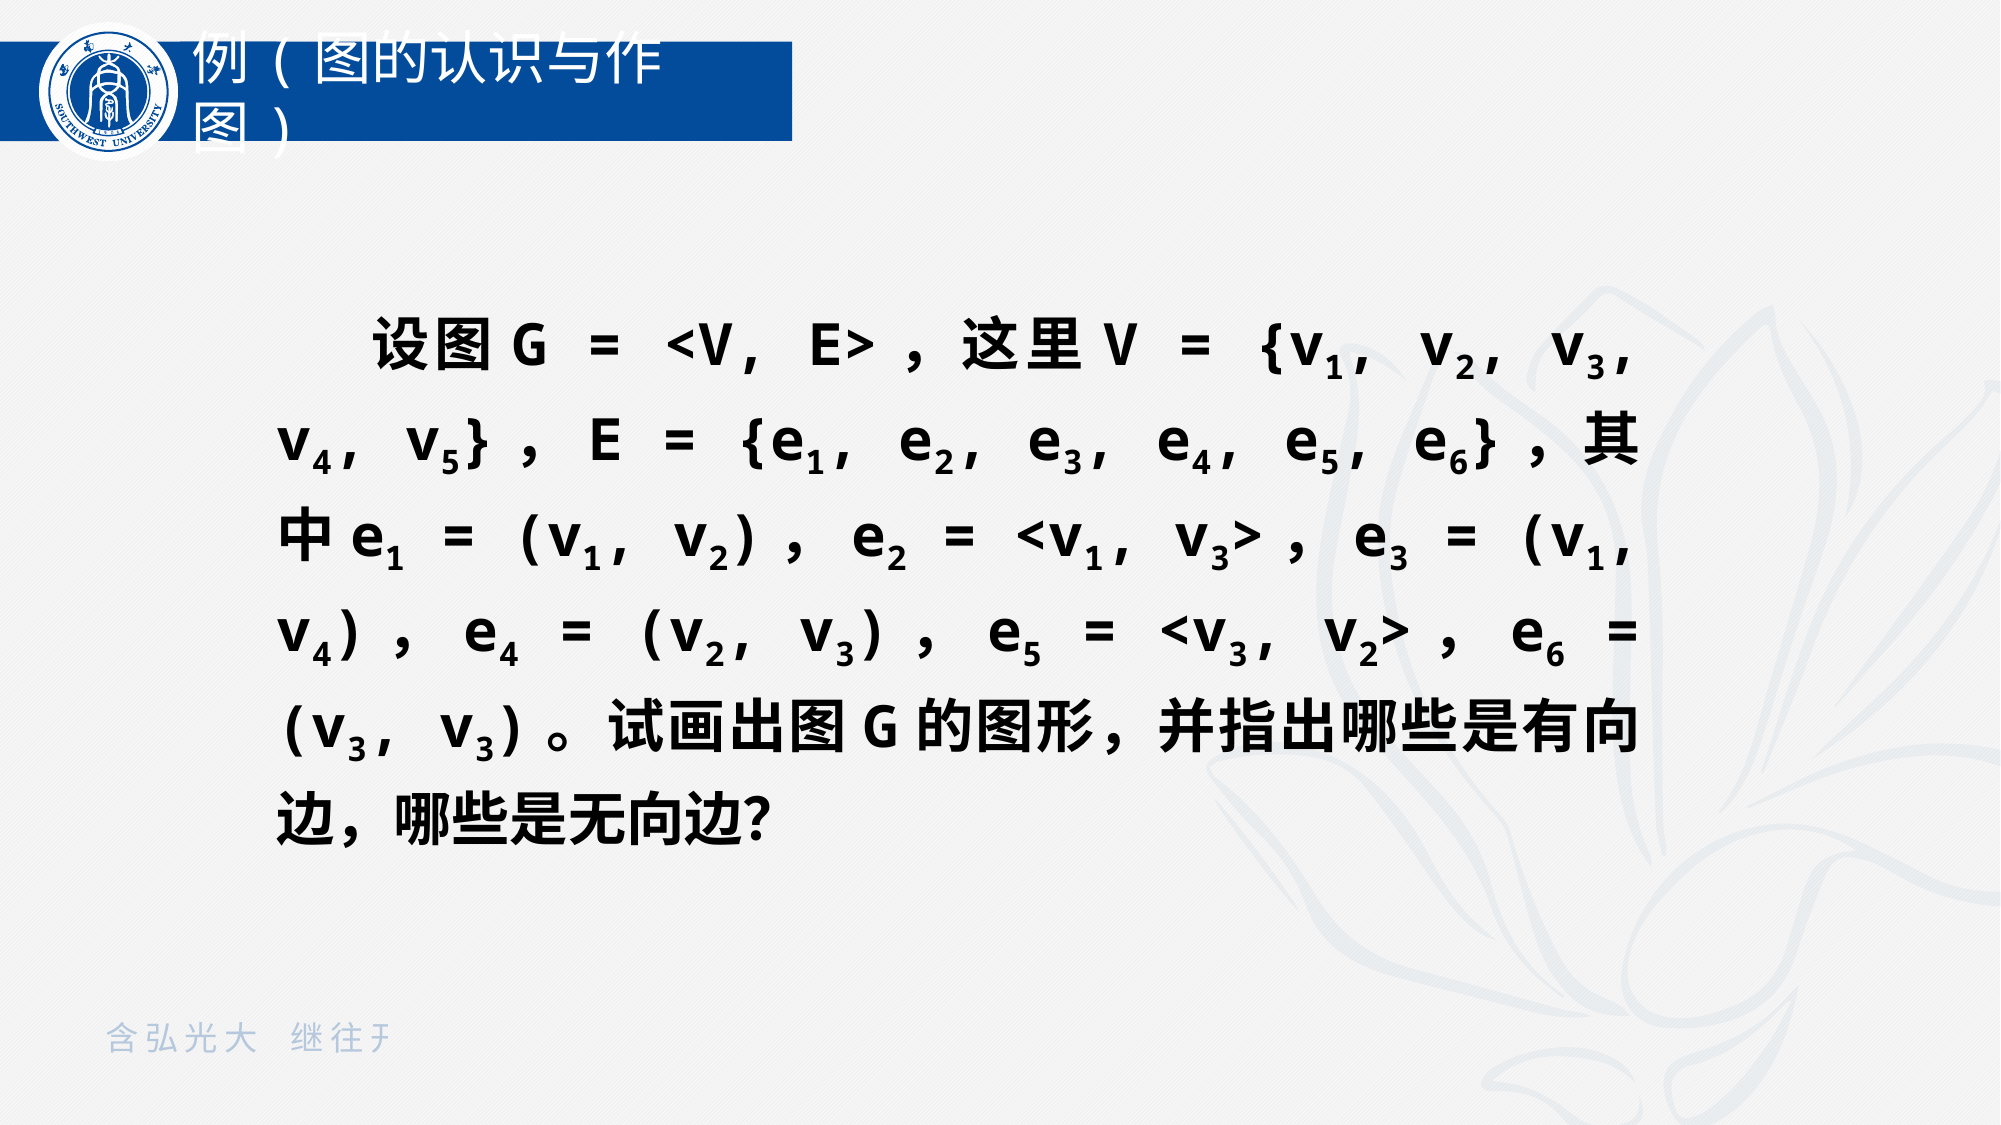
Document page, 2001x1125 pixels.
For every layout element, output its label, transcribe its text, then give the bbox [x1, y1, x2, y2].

text_box 设图G = <V, E>，这里V = {v1, v2, v3, v4, v5}，E = {e1, e2, e3, e4, e5, e6}，其中e1 = (v1, v2)，e2 = <v1, v3>，e3 = (v1, v4)，e4 = (v2, v3)，e5 = <v3, v2>，e6 = (v3, v3)。试画出图G的图形，并指出哪些是有向边，哪些是无向边？ [261, 283, 1656, 860]
list 例(图的认识与作图) [180, 41, 793, 141]
